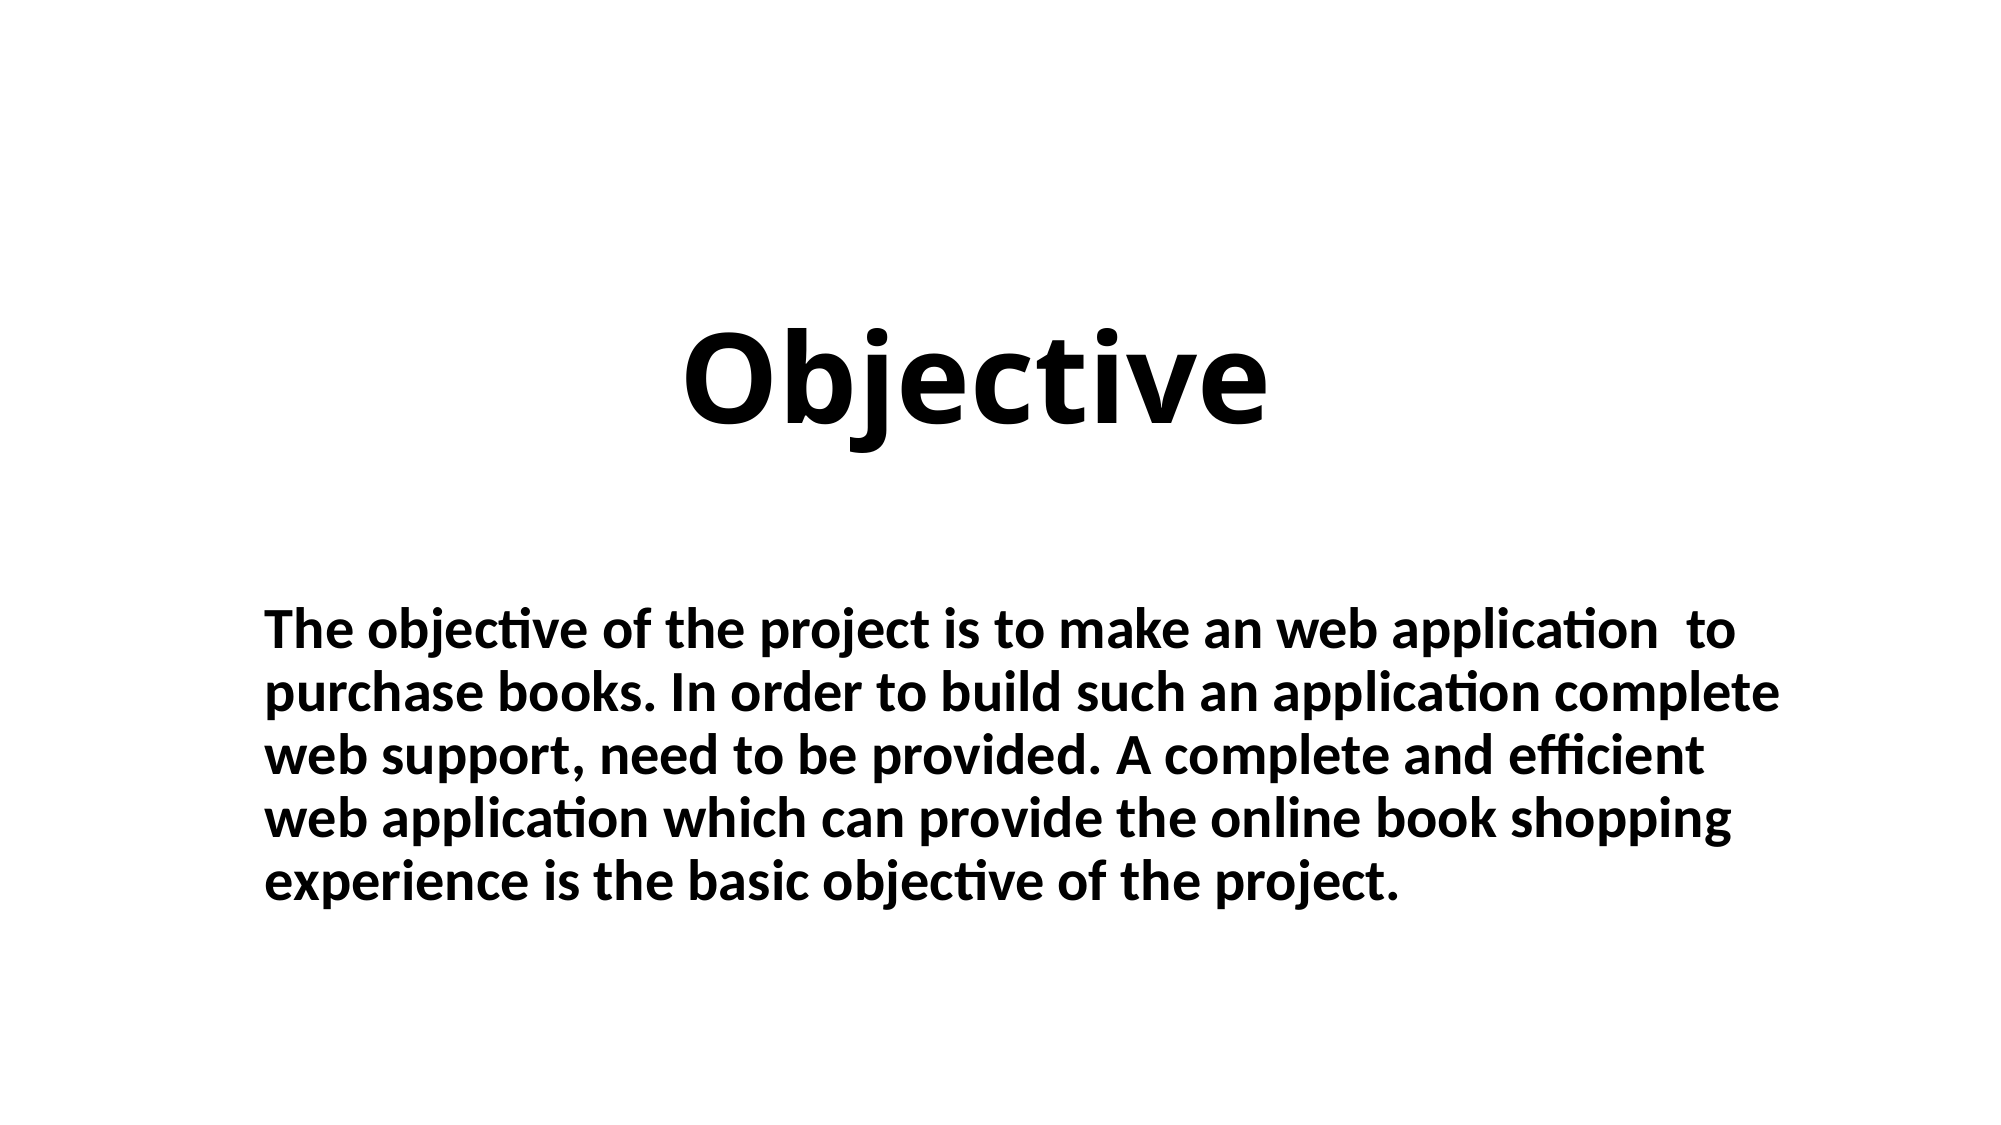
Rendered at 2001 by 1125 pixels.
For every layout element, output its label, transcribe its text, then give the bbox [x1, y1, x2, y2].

subtitle The objective of the project is to make an web application to purchase books. In order to build such an application complete web support, need to be provided. A complete and efficient web application which can provide the online book shopping experience is the basic objective of the project. [249, 590, 1829, 999]
title Objective [225, 66, 1726, 459]
